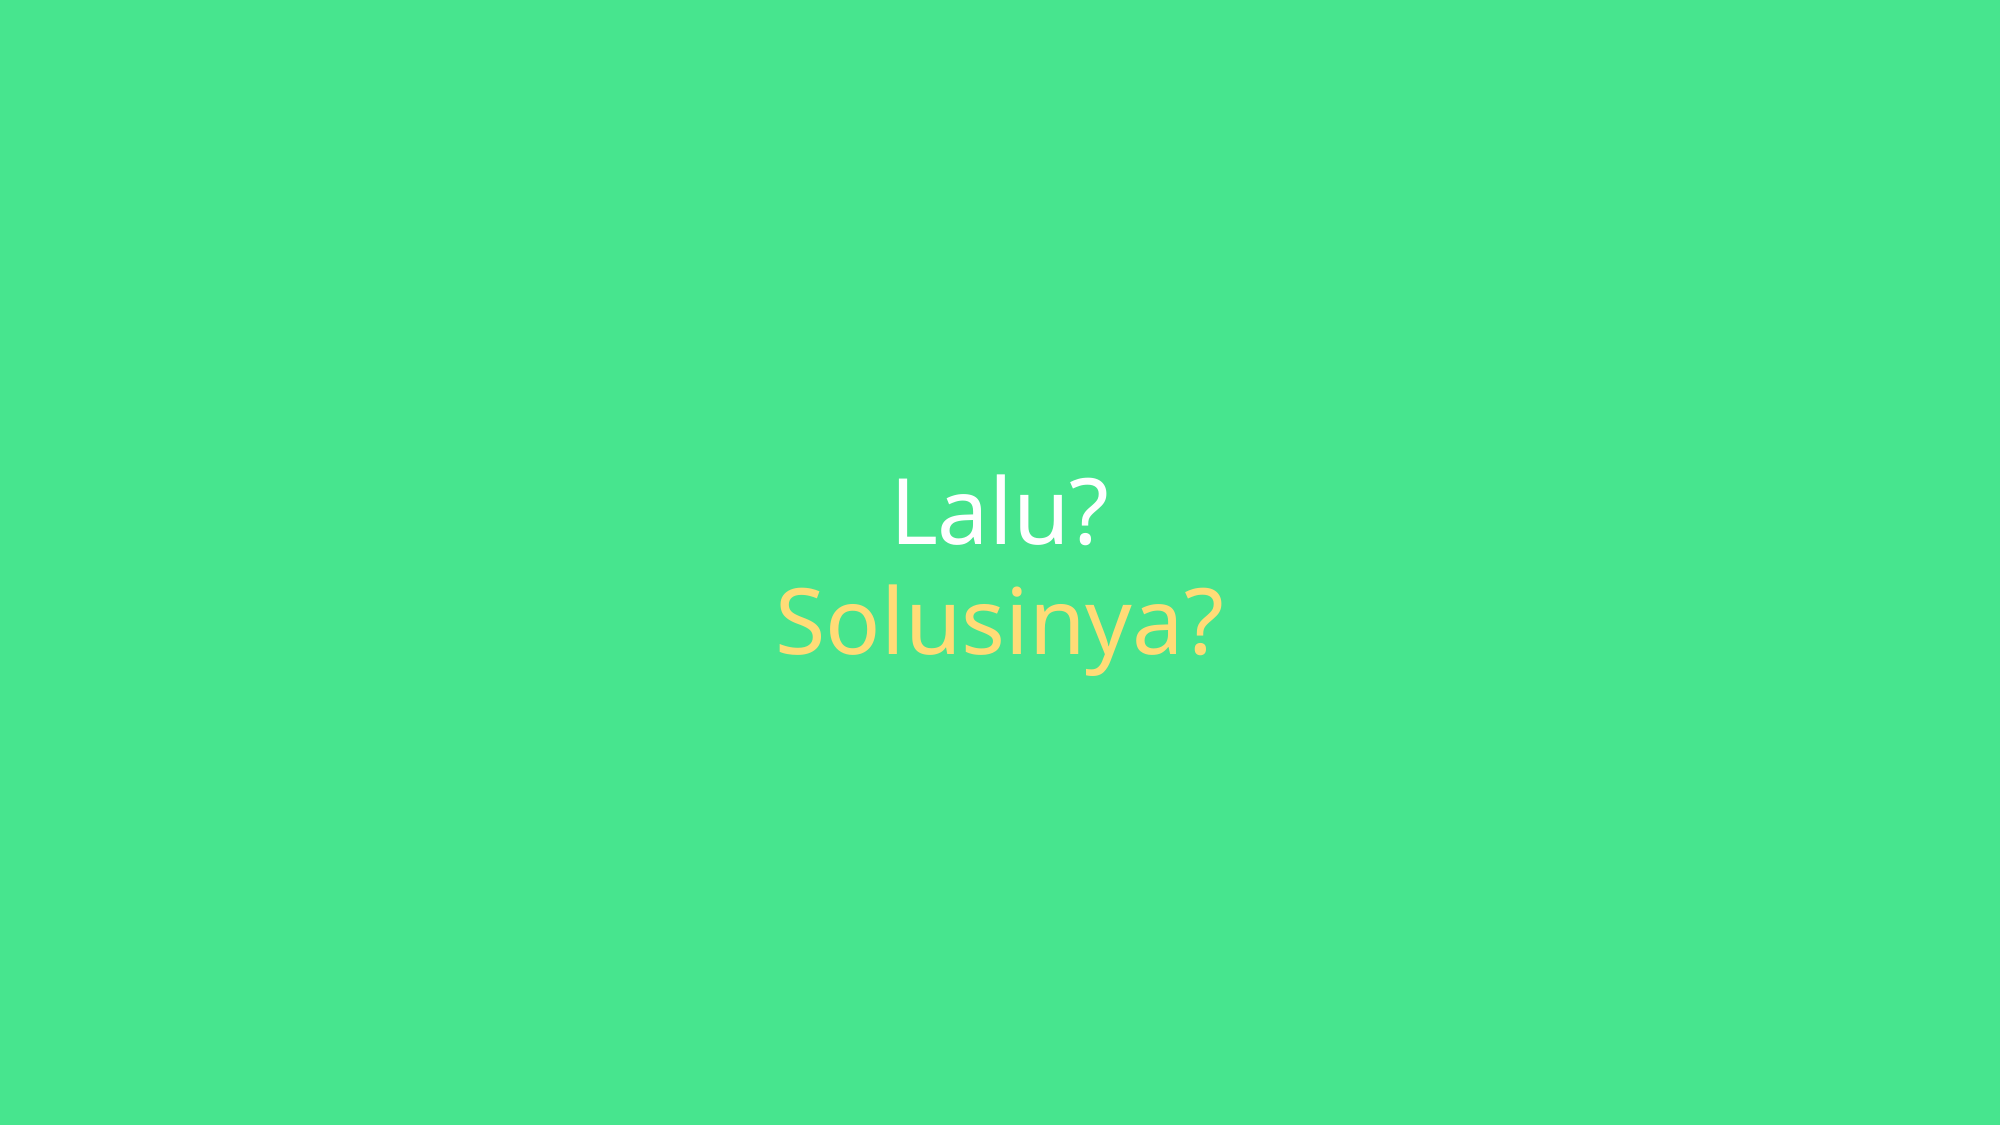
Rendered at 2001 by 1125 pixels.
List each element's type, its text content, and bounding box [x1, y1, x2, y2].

text_box Lalu? Solusinya? [641, 451, 1358, 673]
